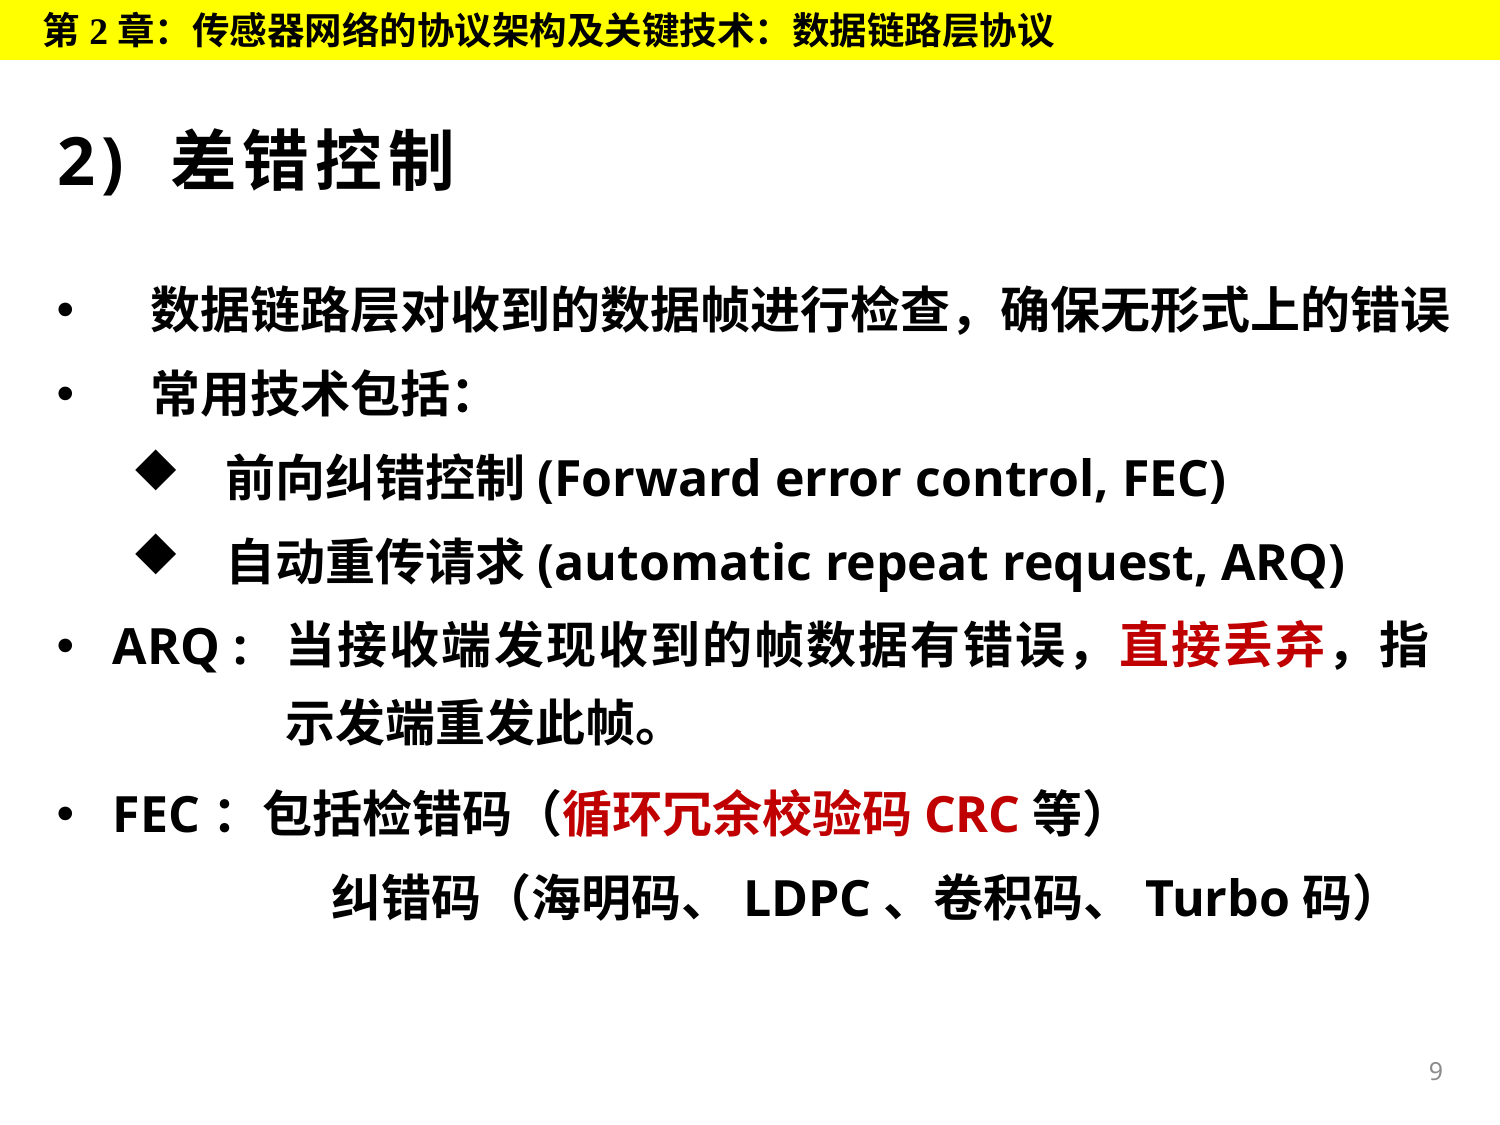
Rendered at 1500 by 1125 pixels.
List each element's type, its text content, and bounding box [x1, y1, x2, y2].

slide_number 9 [1120, 1042, 1458, 1103]
text_box 数据链路层对收到的数据帧进行检查，确保无形式上的错误 常用技术包括： 前向纠错控制(Forward error control, FEC) 自动重传请求(automatic repeat request, ARQ) ARQ : FEC：包括检错码（循环冗余校验码CRC等） 纠错码（海明码、LDPC、卷积码、Turbo码） [41, 247, 1469, 935]
text_box 当接收端发现收到的帧数据有错误，直接丢弃，指示发端重发此帧。 [270, 588, 1445, 759]
text_box 第2章：传感器网络的协议架构及关键技术：数据链路层协议 [28, 0, 1070, 60]
title 2) 差错控制 [41, 111, 1458, 216]
